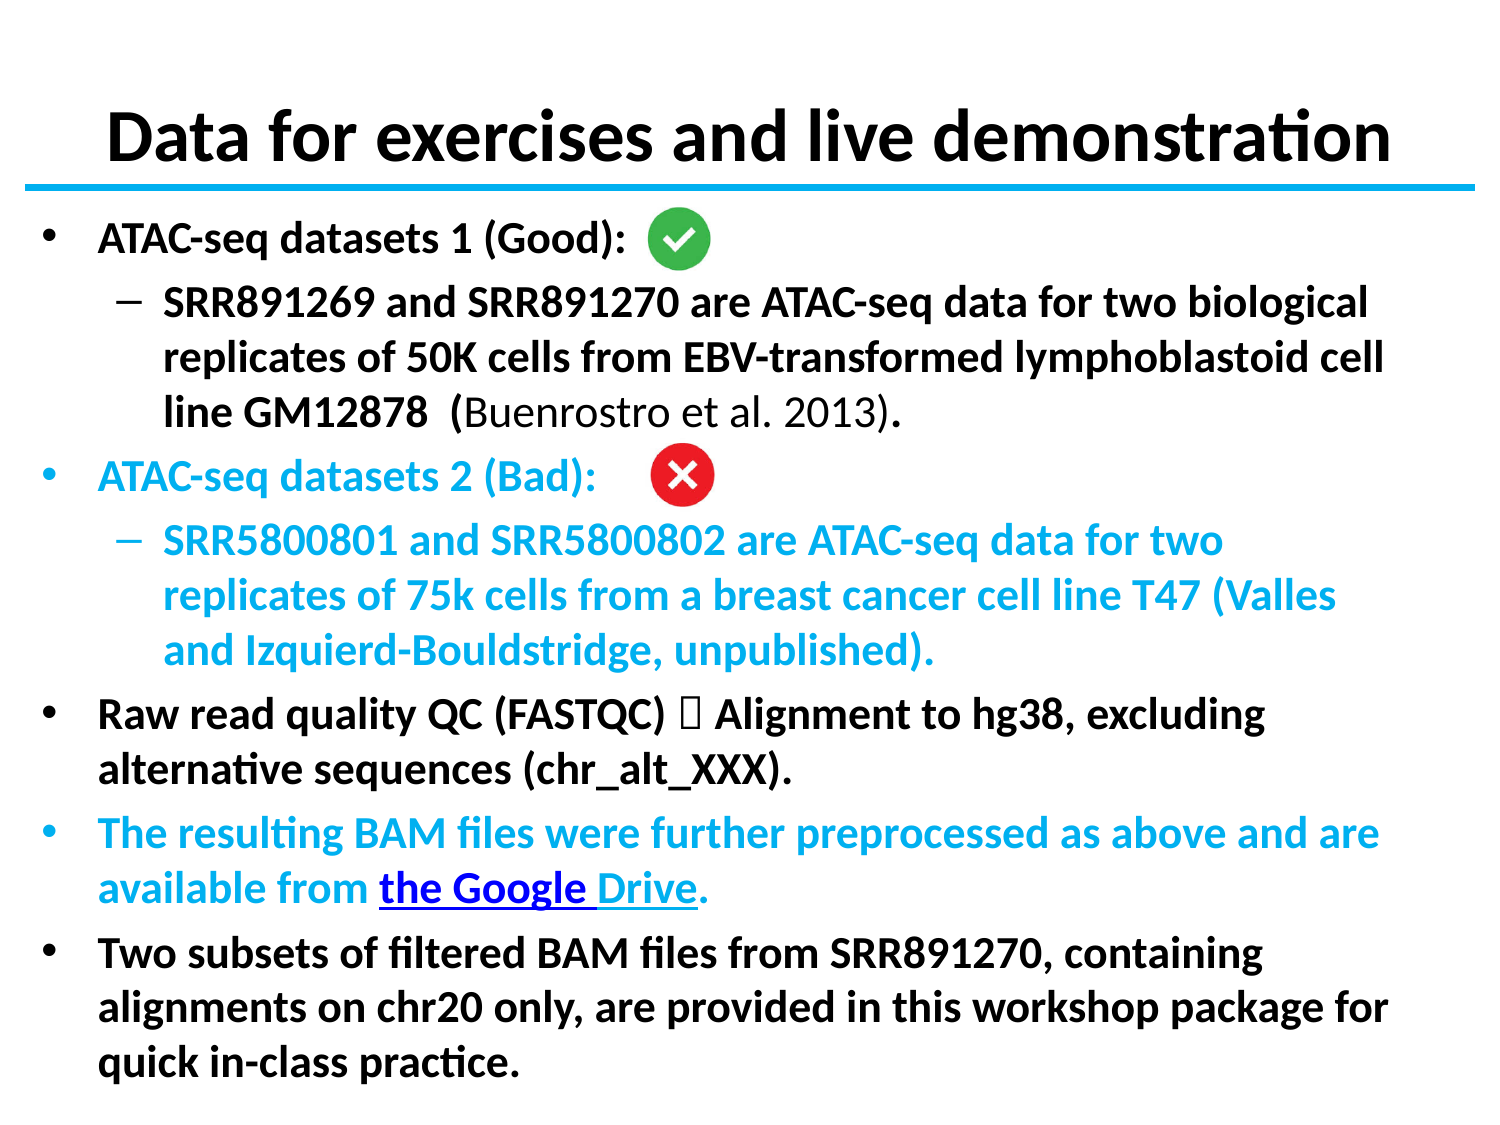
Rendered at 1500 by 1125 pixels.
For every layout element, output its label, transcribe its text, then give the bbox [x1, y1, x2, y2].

title Data for exercises and live demonstration [717, 196, 1425, 200]
title Data for exercises and live demonstration [75, 37, 1425, 184]
list ATAC-seq datasets 1 (Good): SRR891269 and SRR891270 are ATAC-seq data for two biological replicates of 50K cells from EBV-transformed lymphoblastoid cell line GM12878 (Buenrostro et al. 2013). ATAC-seq datasets 2 (Bad): SRR5800801 and SRR5800802 are ATAC-seq data for two replicates of 75k cells from a breast cancer cell line T47 (Valles and Izquierd-Bouldstridge, unpublished). Raw read quality QC (FASTQC)  Alignment to hg38, excluding alternative sequences (chr_alt_XXX). The resulting BAM files were further preprocessed as above and are available from the Google Drive. Two subsets of filtered BAM files from SRR891270, containing alignments on chr20 only, are provided in this workshop package for quick in-class practice. [26, 200, 1427, 1100]
title Data for exercises and live demonstration [75, 196, 639, 200]
picture [641, 437, 727, 513]
picture [637, 199, 720, 280]
